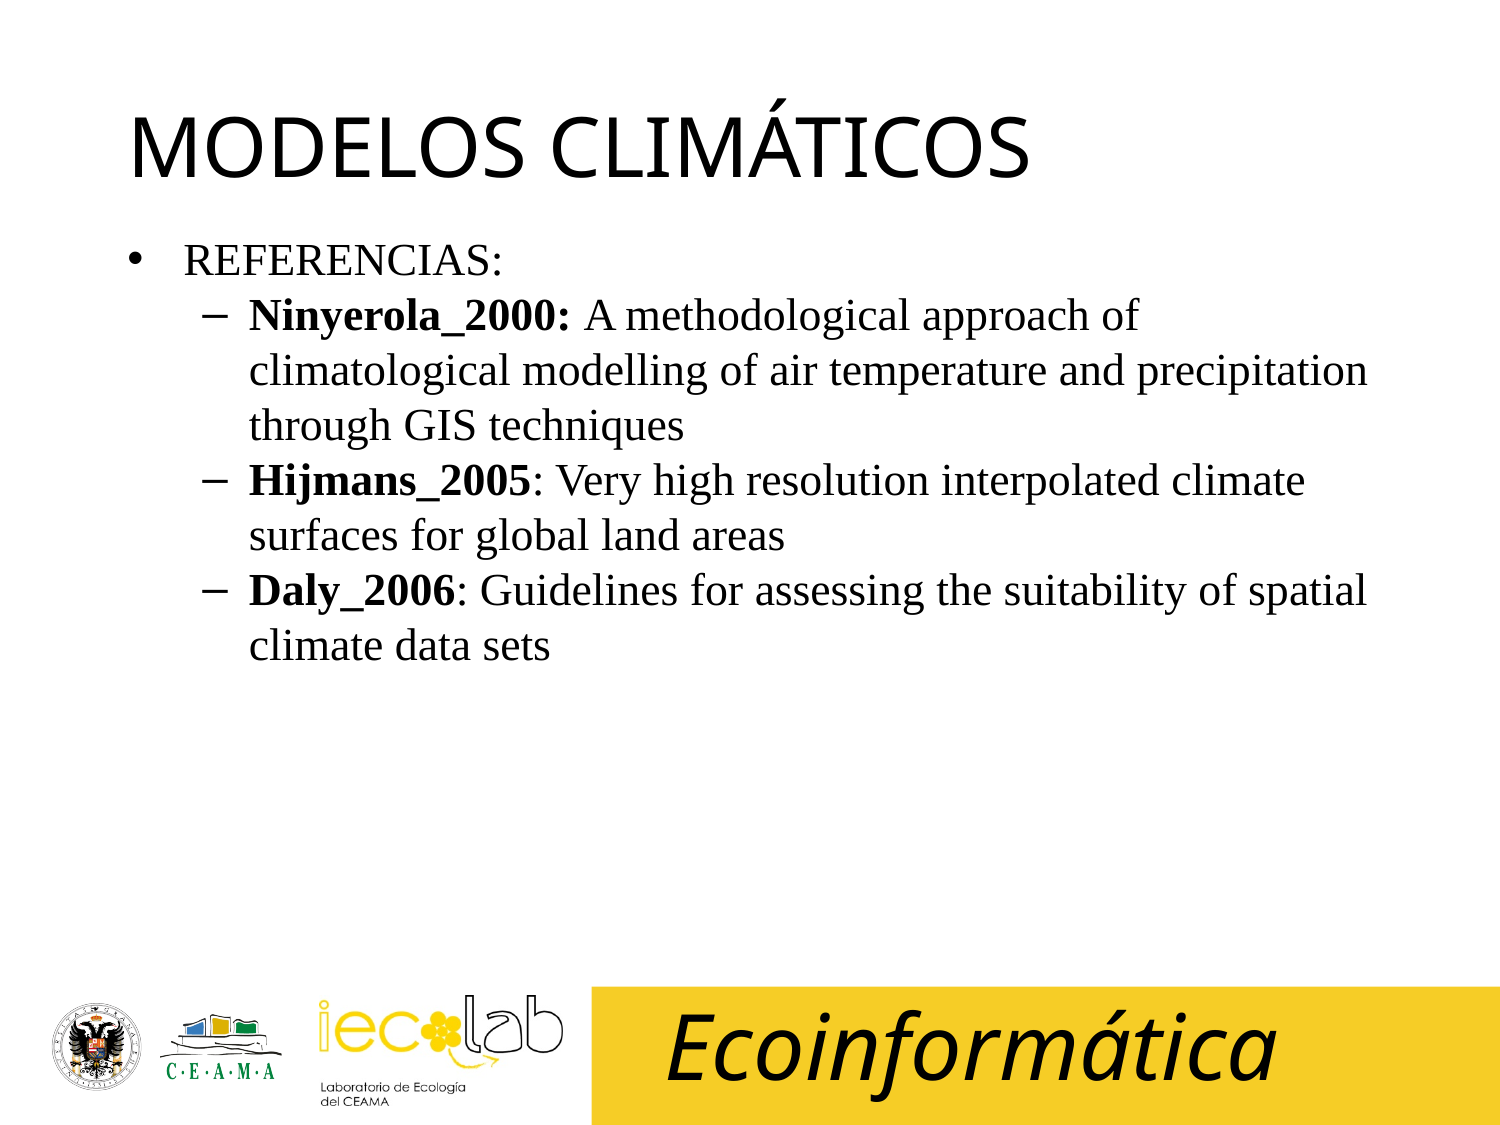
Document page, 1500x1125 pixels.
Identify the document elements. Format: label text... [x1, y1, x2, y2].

text_box [591, 986, 1500, 1125]
picture [47, 1001, 145, 1096]
picture [160, 1009, 285, 1087]
text_box MODELOS CLIMÁTICOS [112, 68, 1388, 222]
picture [319, 995, 564, 1106]
text_box REFERENCIAS: Ninyerola_2000: A methodological approach of climatological modelling of air temperature and precipitation through GIS techniques Hijmans_2005: Very high resolution interpolated climate surfaces for global land areas Daly_2006: Guidelines for assessing the suitability of spatial climate data sets [112, 222, 1388, 955]
text_box Ecoinformática [650, 981, 1477, 1107]
